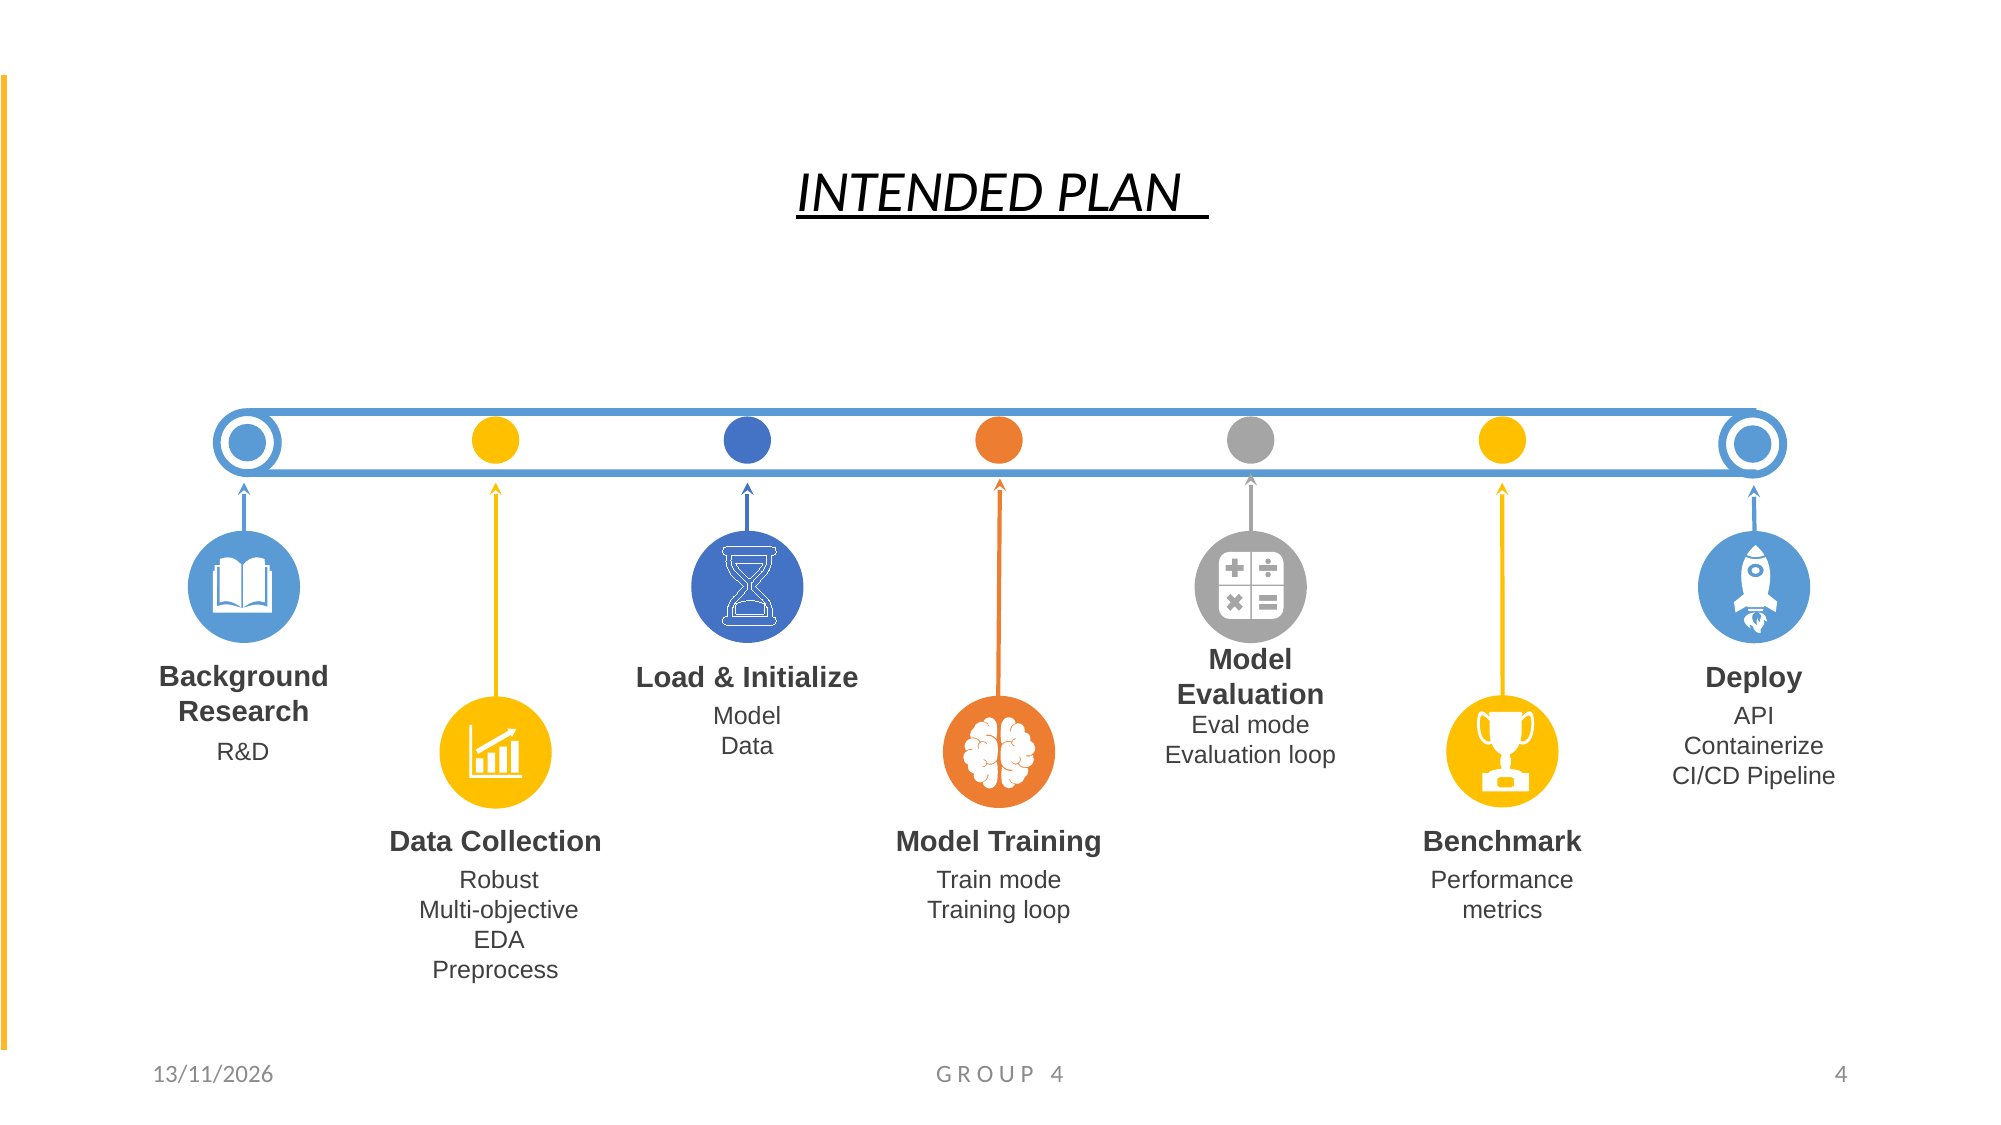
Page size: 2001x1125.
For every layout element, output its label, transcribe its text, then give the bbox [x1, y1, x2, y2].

slide_number 4 [1412, 1042, 1863, 1103]
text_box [620, 649, 875, 768]
text_box [691, 530, 804, 643]
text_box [368, 814, 623, 993]
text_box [1626, 650, 1882, 799]
text_box [963, 717, 998, 789]
text_box [975, 416, 1023, 464]
text_box [282, 469, 1718, 477]
text_box [282, 408, 1757, 416]
text_box [1477, 711, 1535, 792]
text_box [1375, 814, 1630, 933]
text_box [1123, 632, 1378, 777]
text_box [1194, 530, 1307, 632]
text_box [1478, 416, 1527, 464]
text_box [1227, 416, 1275, 464]
text_box [469, 724, 523, 778]
text_box [1000, 717, 1036, 789]
text_box [439, 696, 552, 809]
text_box [1698, 531, 1811, 644]
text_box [1718, 409, 1788, 479]
text_box [722, 546, 777, 626]
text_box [871, 814, 1127, 933]
text_box [187, 530, 301, 614]
text_box [212, 557, 272, 613]
text_box [1218, 586, 1284, 619]
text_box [115, 614, 372, 774]
text_box [723, 416, 771, 464]
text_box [212, 408, 282, 478]
text_box [472, 416, 520, 464]
text_box [1733, 545, 1778, 634]
text_box INTENDED PLAN [53, 133, 1952, 252]
text_box [1446, 695, 1559, 808]
text_box [942, 695, 1056, 808]
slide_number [137, 1042, 588, 1103]
footer G R O U P 4 [662, 1042, 1338, 1103]
text_box [1218, 551, 1284, 585]
